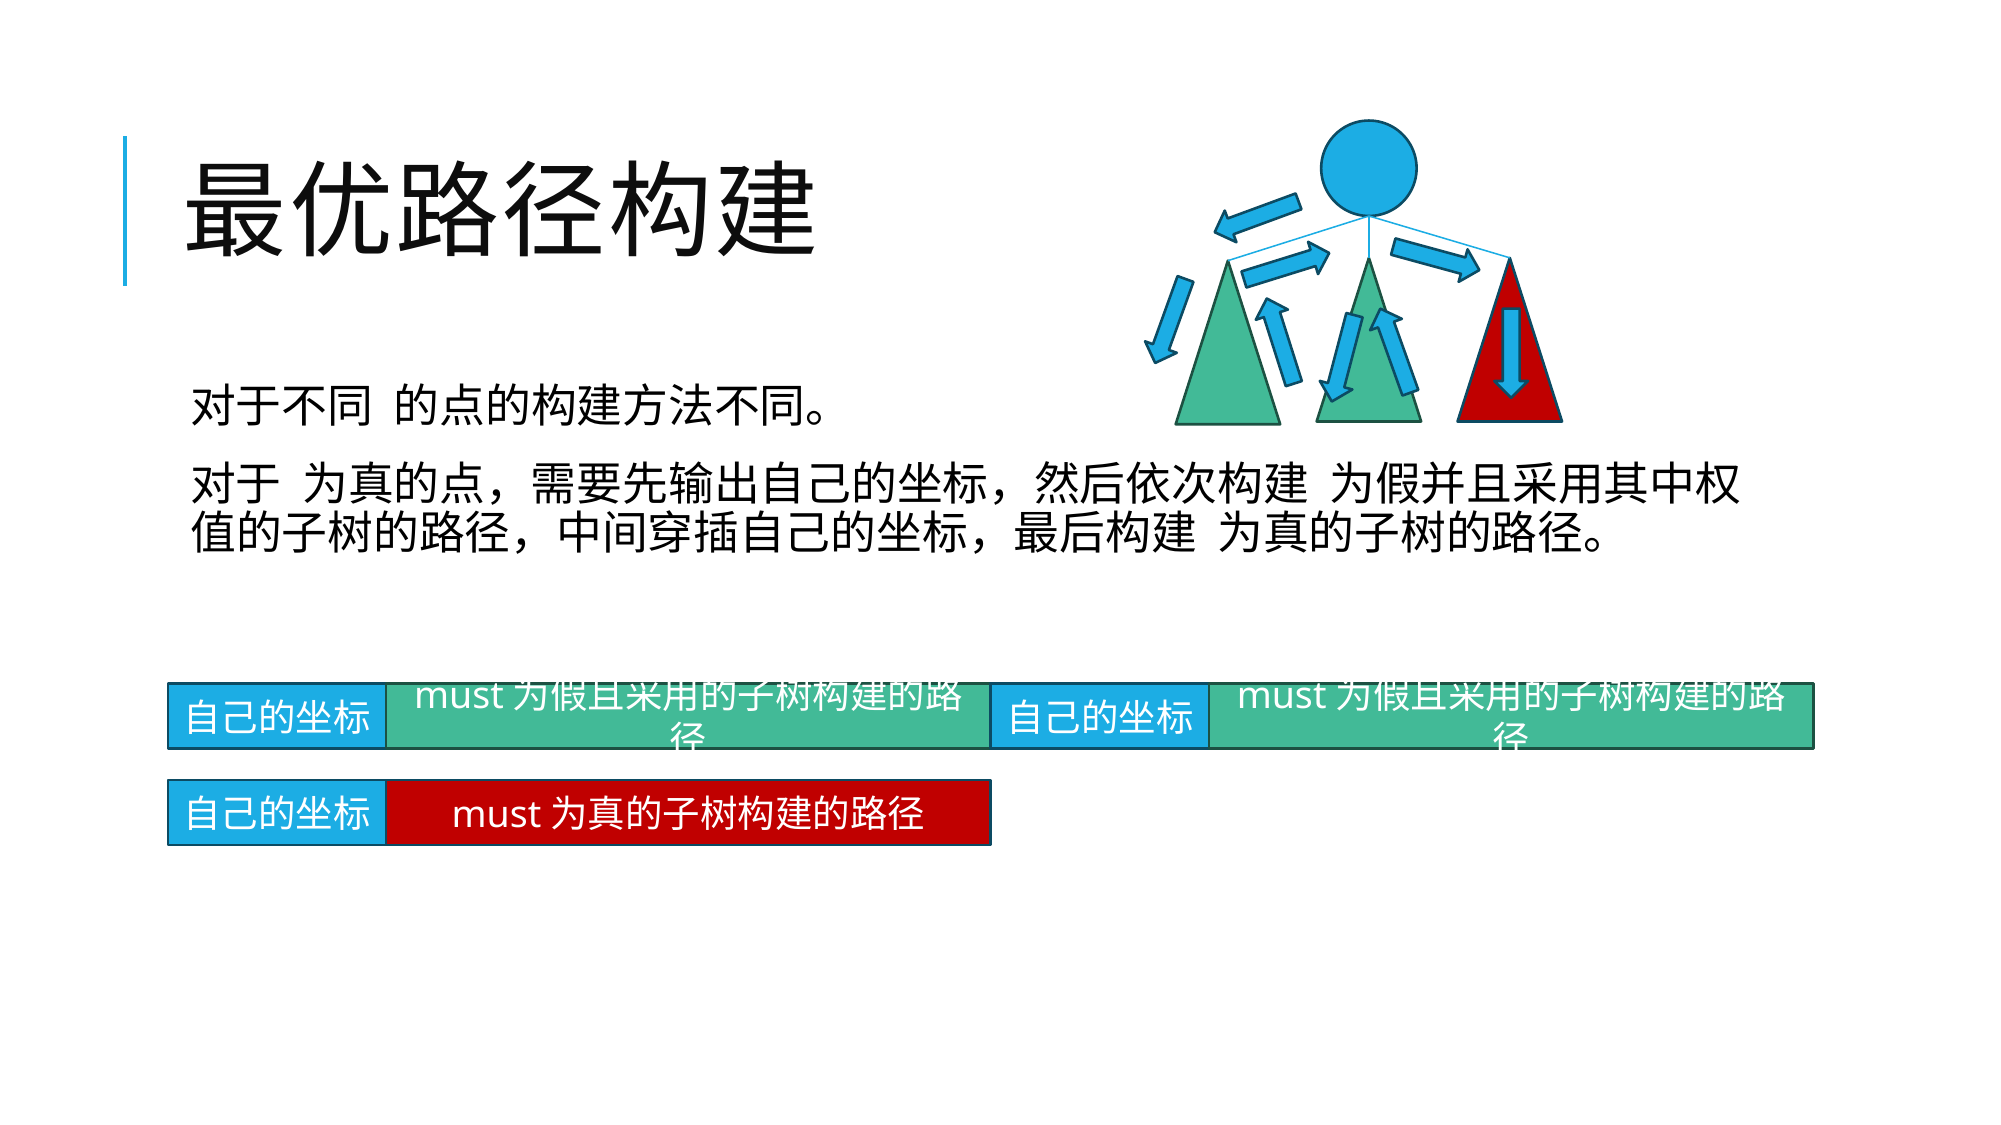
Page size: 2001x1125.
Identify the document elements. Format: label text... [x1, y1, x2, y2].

text_box must为真的子树构建的路径 [385, 779, 992, 846]
text_box must为假且采用的子树构建的路径 [385, 682, 989, 750]
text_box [1153, 120, 1563, 425]
text_box 自己的坐标 [167, 682, 385, 750]
title 最优路径构建 [168, 96, 1763, 342]
text_box 自己的坐标 [989, 682, 1208, 750]
text_box 自己的坐标 [167, 779, 385, 846]
text_box must为假且采用的子树构建的路径 [1208, 682, 1815, 750]
